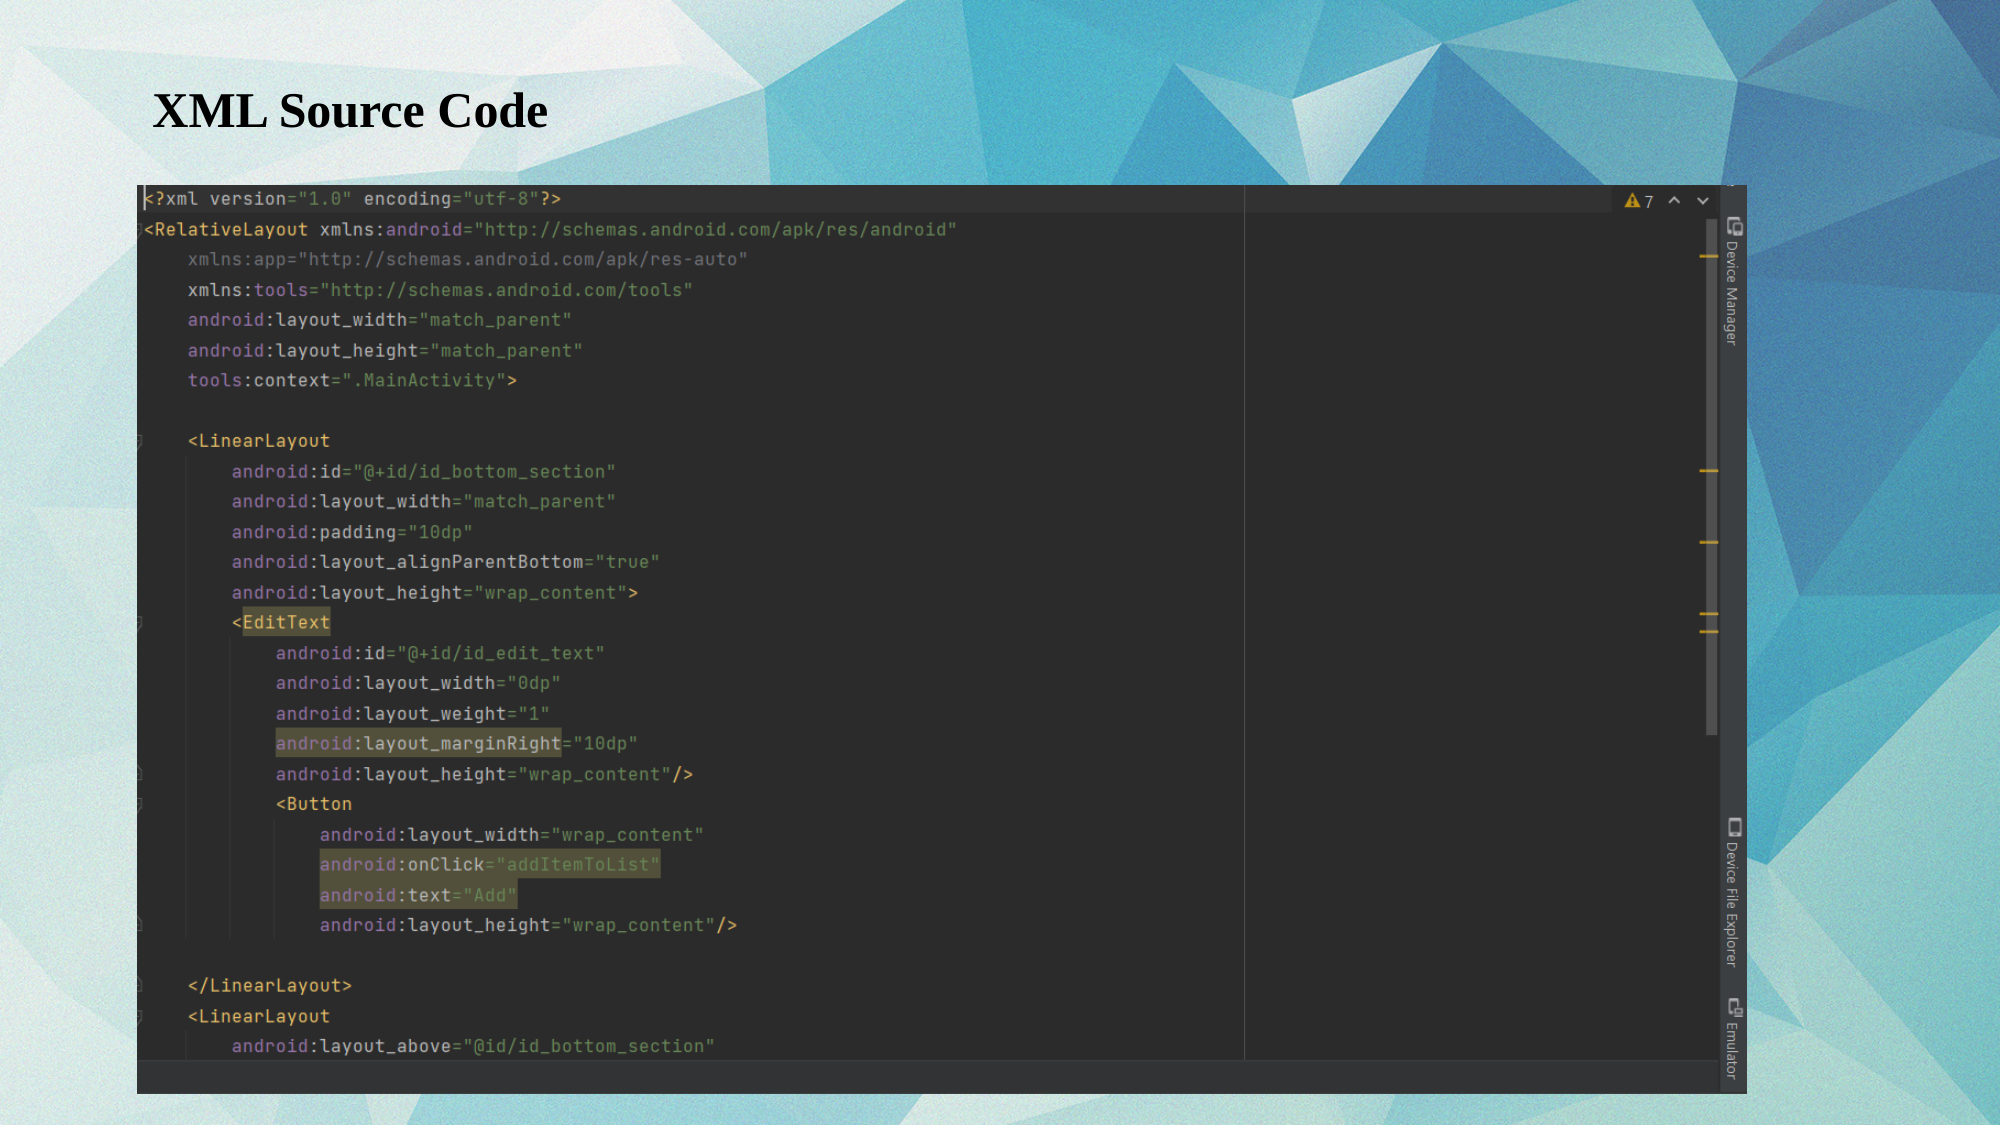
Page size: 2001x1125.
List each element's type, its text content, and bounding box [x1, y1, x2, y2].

title XML Source Code [137, 67, 1540, 156]
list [137, 185, 1748, 1094]
